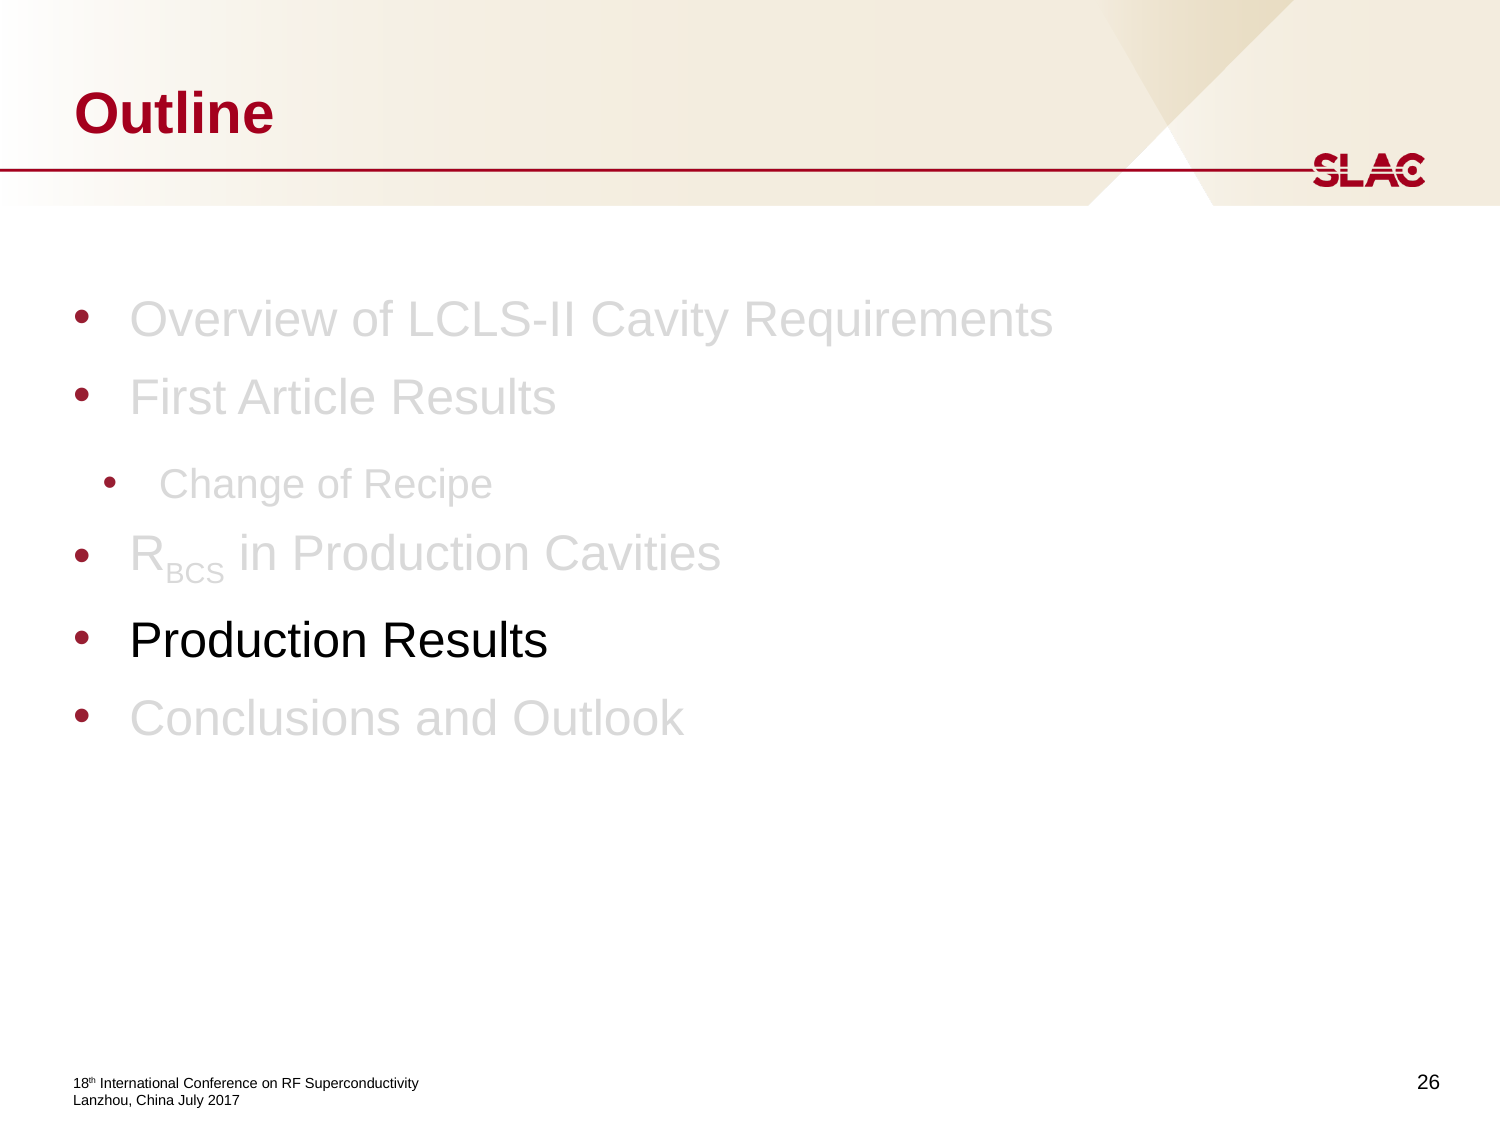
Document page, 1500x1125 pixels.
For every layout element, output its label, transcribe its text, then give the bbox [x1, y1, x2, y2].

title Outline [74, 21, 1404, 145]
slide_number 26 [1405, 1036, 1458, 1125]
footer 18th International Conference on RF Superconductivity Lanzhou, China July 2017 [73, 1073, 750, 1125]
list Overview of LCLS-II Cavity Requirements First Article Results Change of Recipe RBCS in Production Cavities Production Results Conclusions and Outlook [73, 273, 1404, 1037]
picture [0, 0, 1500, 206]
